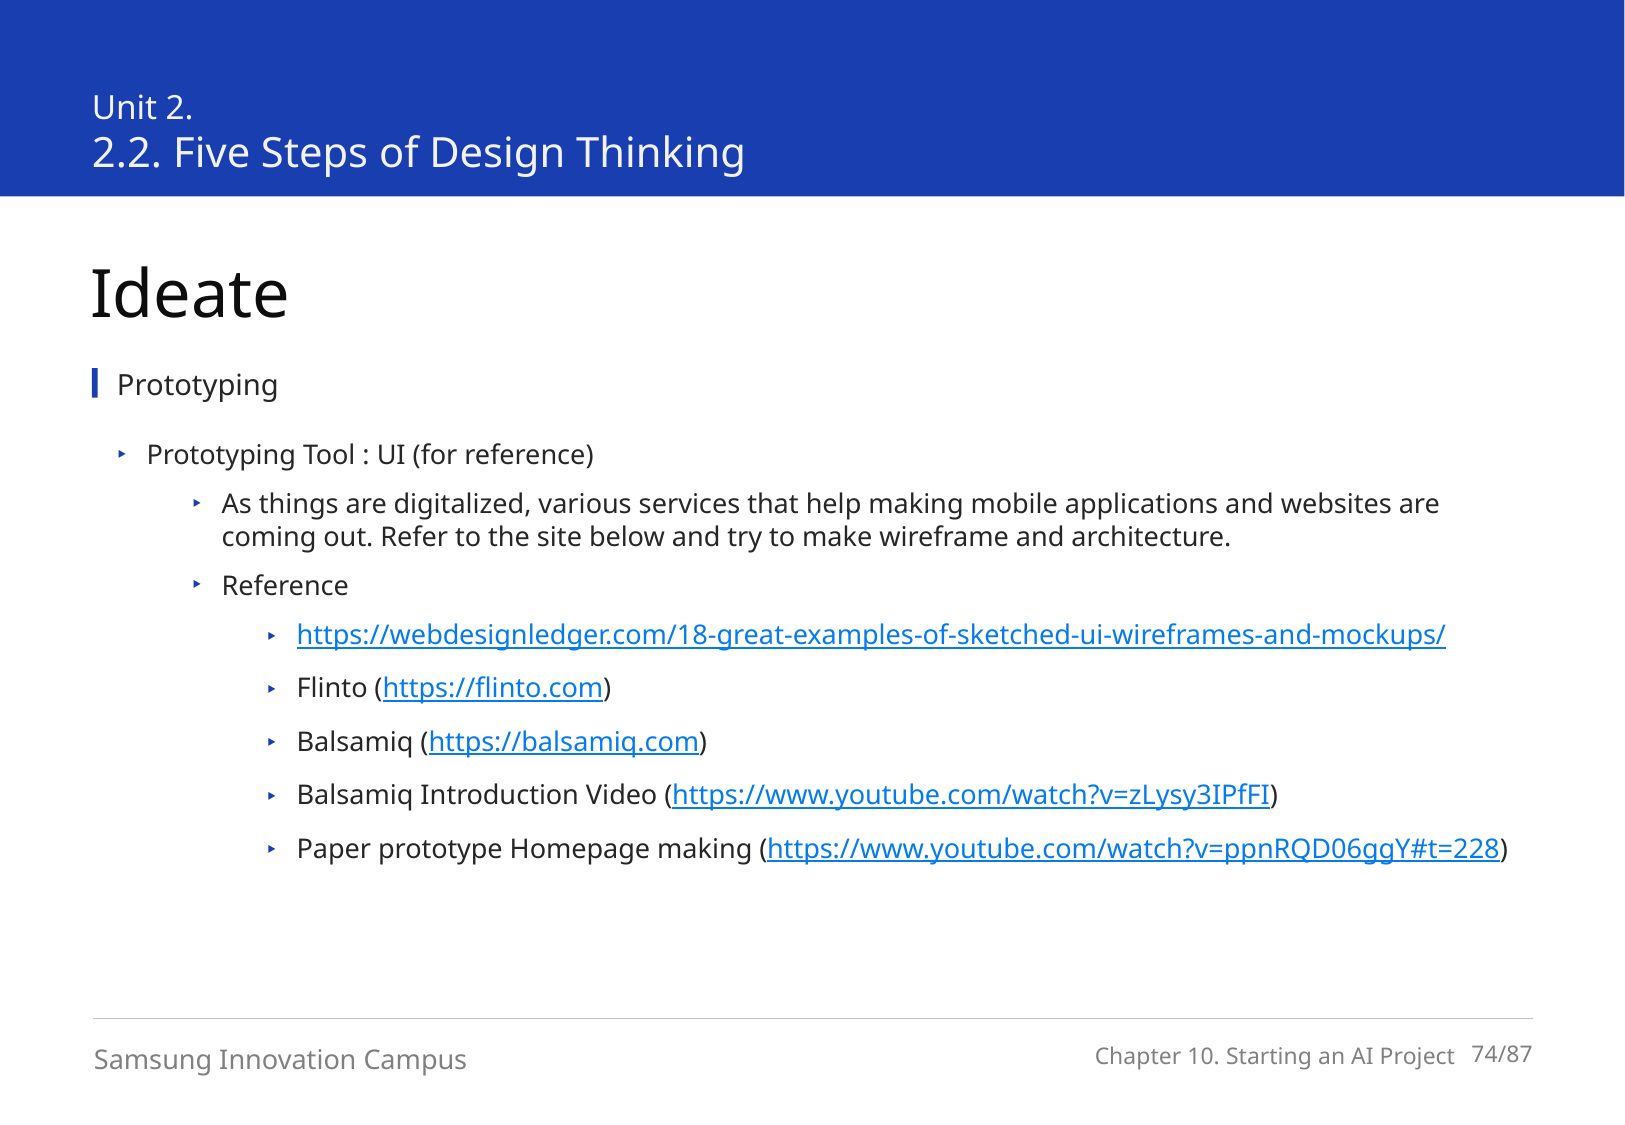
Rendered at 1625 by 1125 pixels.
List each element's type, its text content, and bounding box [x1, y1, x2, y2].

text_box Unit 2. 2.2. Five Steps of Design Thinking [91, 85, 1048, 177]
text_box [91, 366, 1533, 402]
text_box Ideate [89, 250, 1534, 332]
text_box Prototyping Tool : UI (for reference) As things are digitalized, various services that help making mobile applications and websites are coming out. Refer to the site below and try to make wireframe and architecture. Reference https://webdesignledger.com/18-great-examples-of-sketched-ui-wireframes-and-mockups/ Flinto (https://flinto.com) Balsamiq (https://balsamiq.com) Balsamiq Introduction Video (https://www.youtube.com/watch?v=zLysy3IPfFI) Paper prototype Homepage making (https://www.youtube.com/watch?v=ppnRQD06ggY#t=228) [116, 425, 1533, 930]
